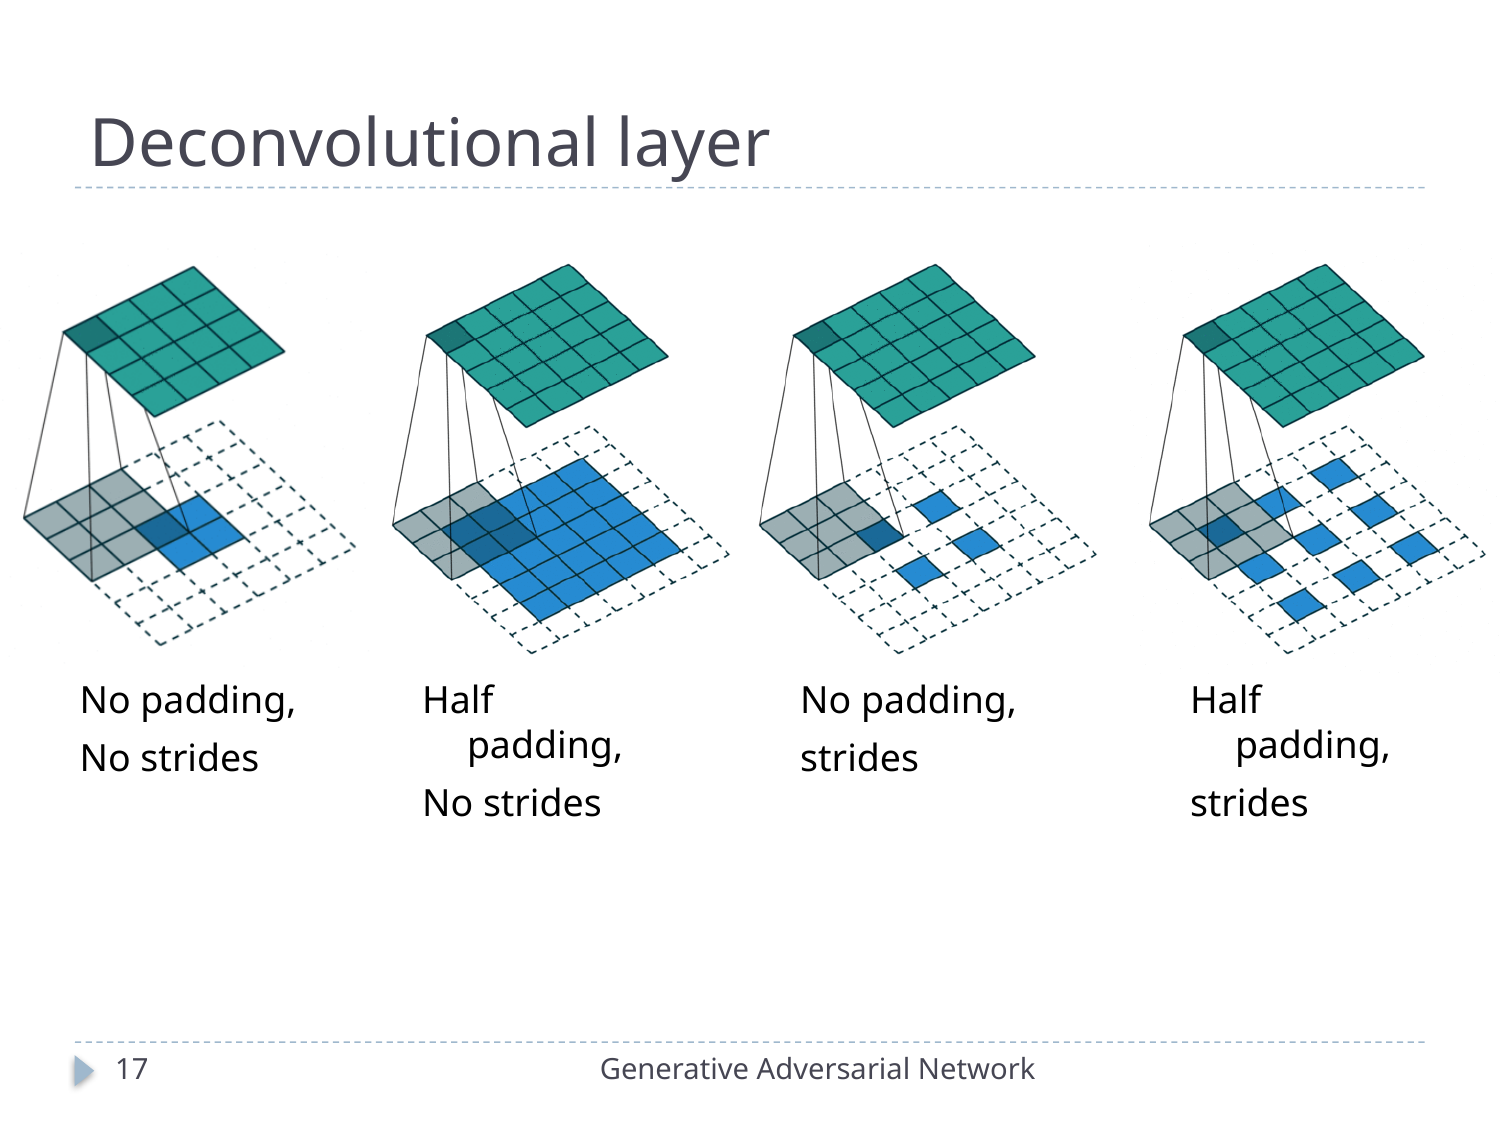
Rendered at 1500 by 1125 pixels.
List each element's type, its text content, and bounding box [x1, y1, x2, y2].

text_box Half padding, No strides [407, 687, 668, 799]
text_box Half padding, strides [1175, 687, 1435, 799]
title Deconvolutional layer [75, 24, 1425, 188]
list No padding, No strides [64, 683, 325, 799]
slide_number 17 [100, 1042, 426, 1103]
picture [1127, 243, 1500, 674]
footer Generative Adversarial Network [475, 1042, 1051, 1103]
picture [0, 243, 1117, 674]
text_box No padding, strides [785, 687, 1046, 799]
